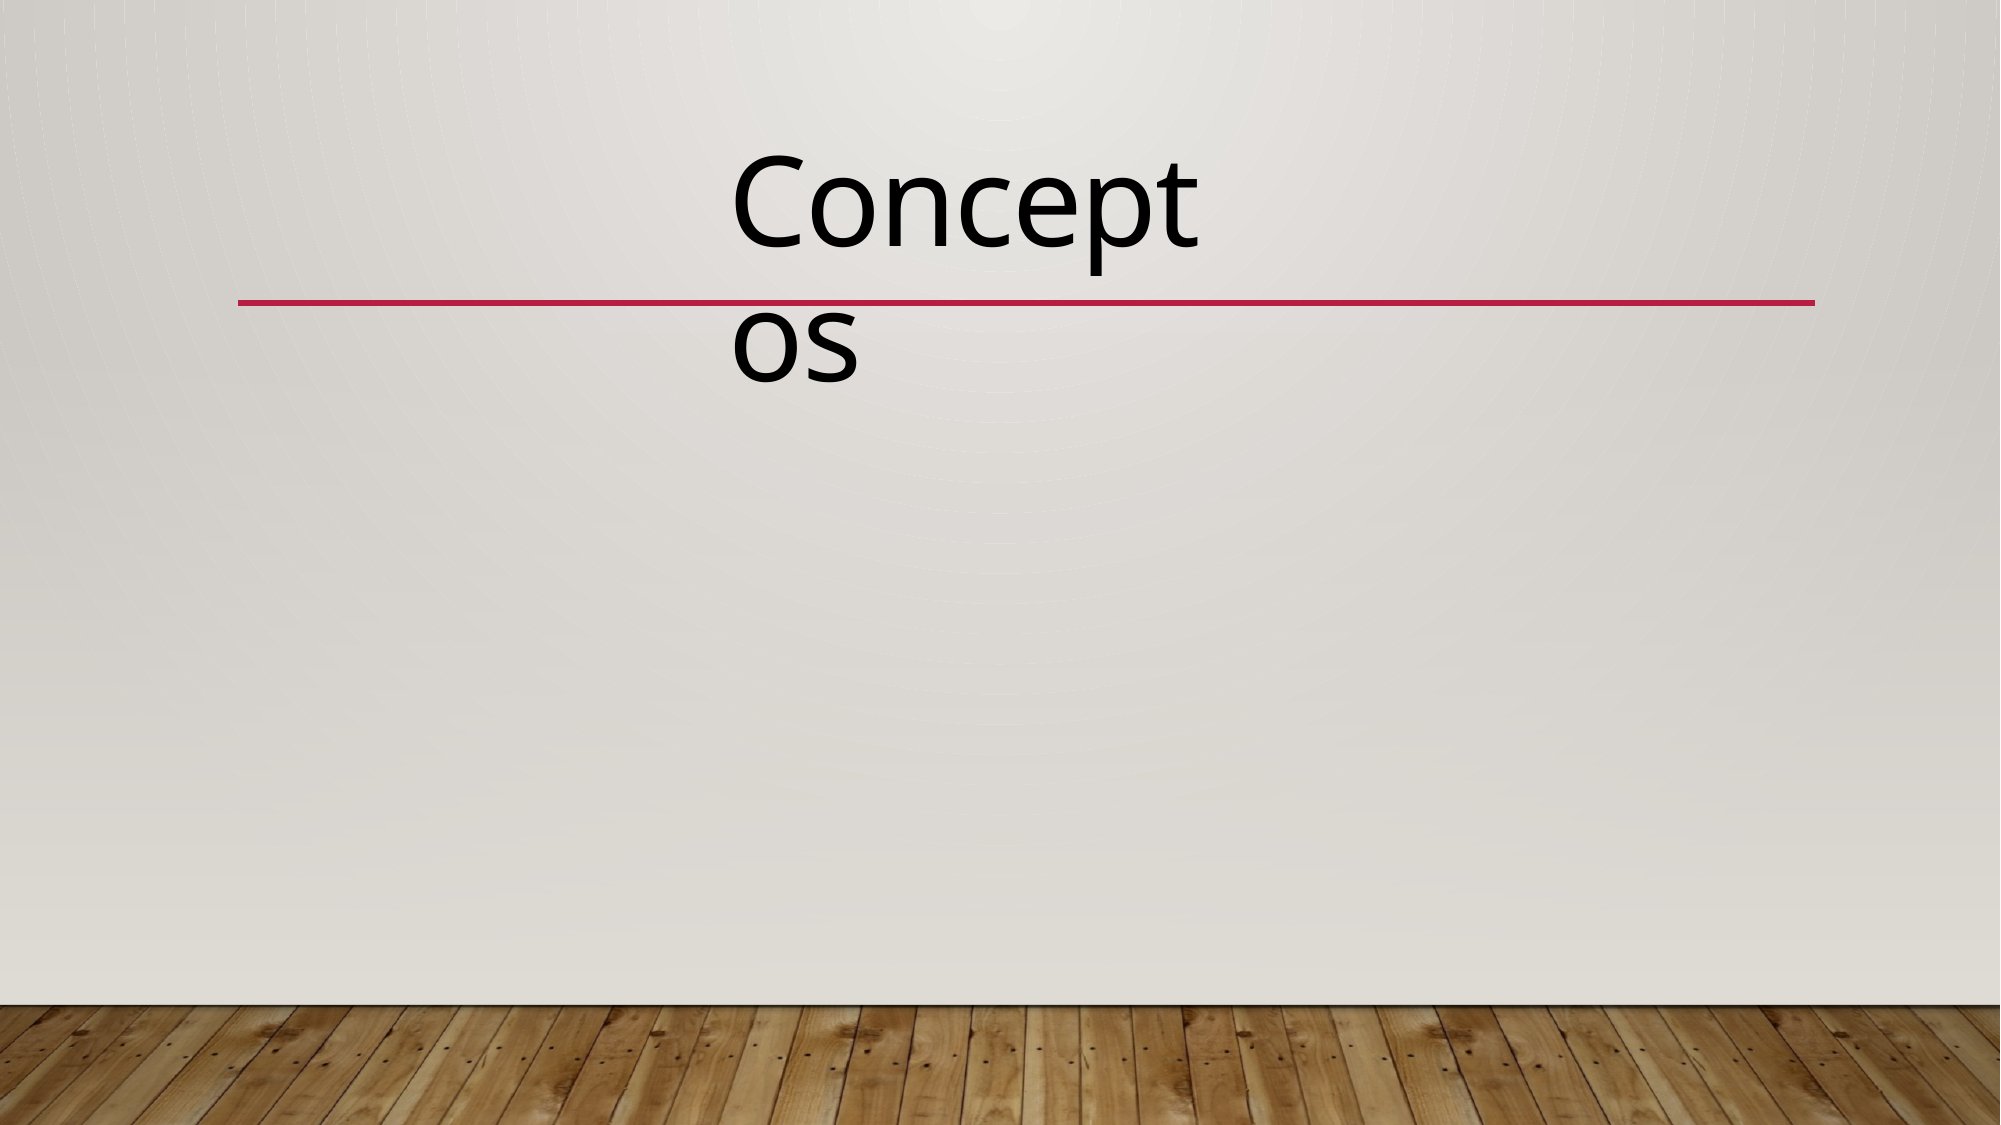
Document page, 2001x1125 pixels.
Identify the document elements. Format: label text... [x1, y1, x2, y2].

text_box Conceptos [704, 123, 1296, 424]
picture [0, 1005, 2000, 1125]
